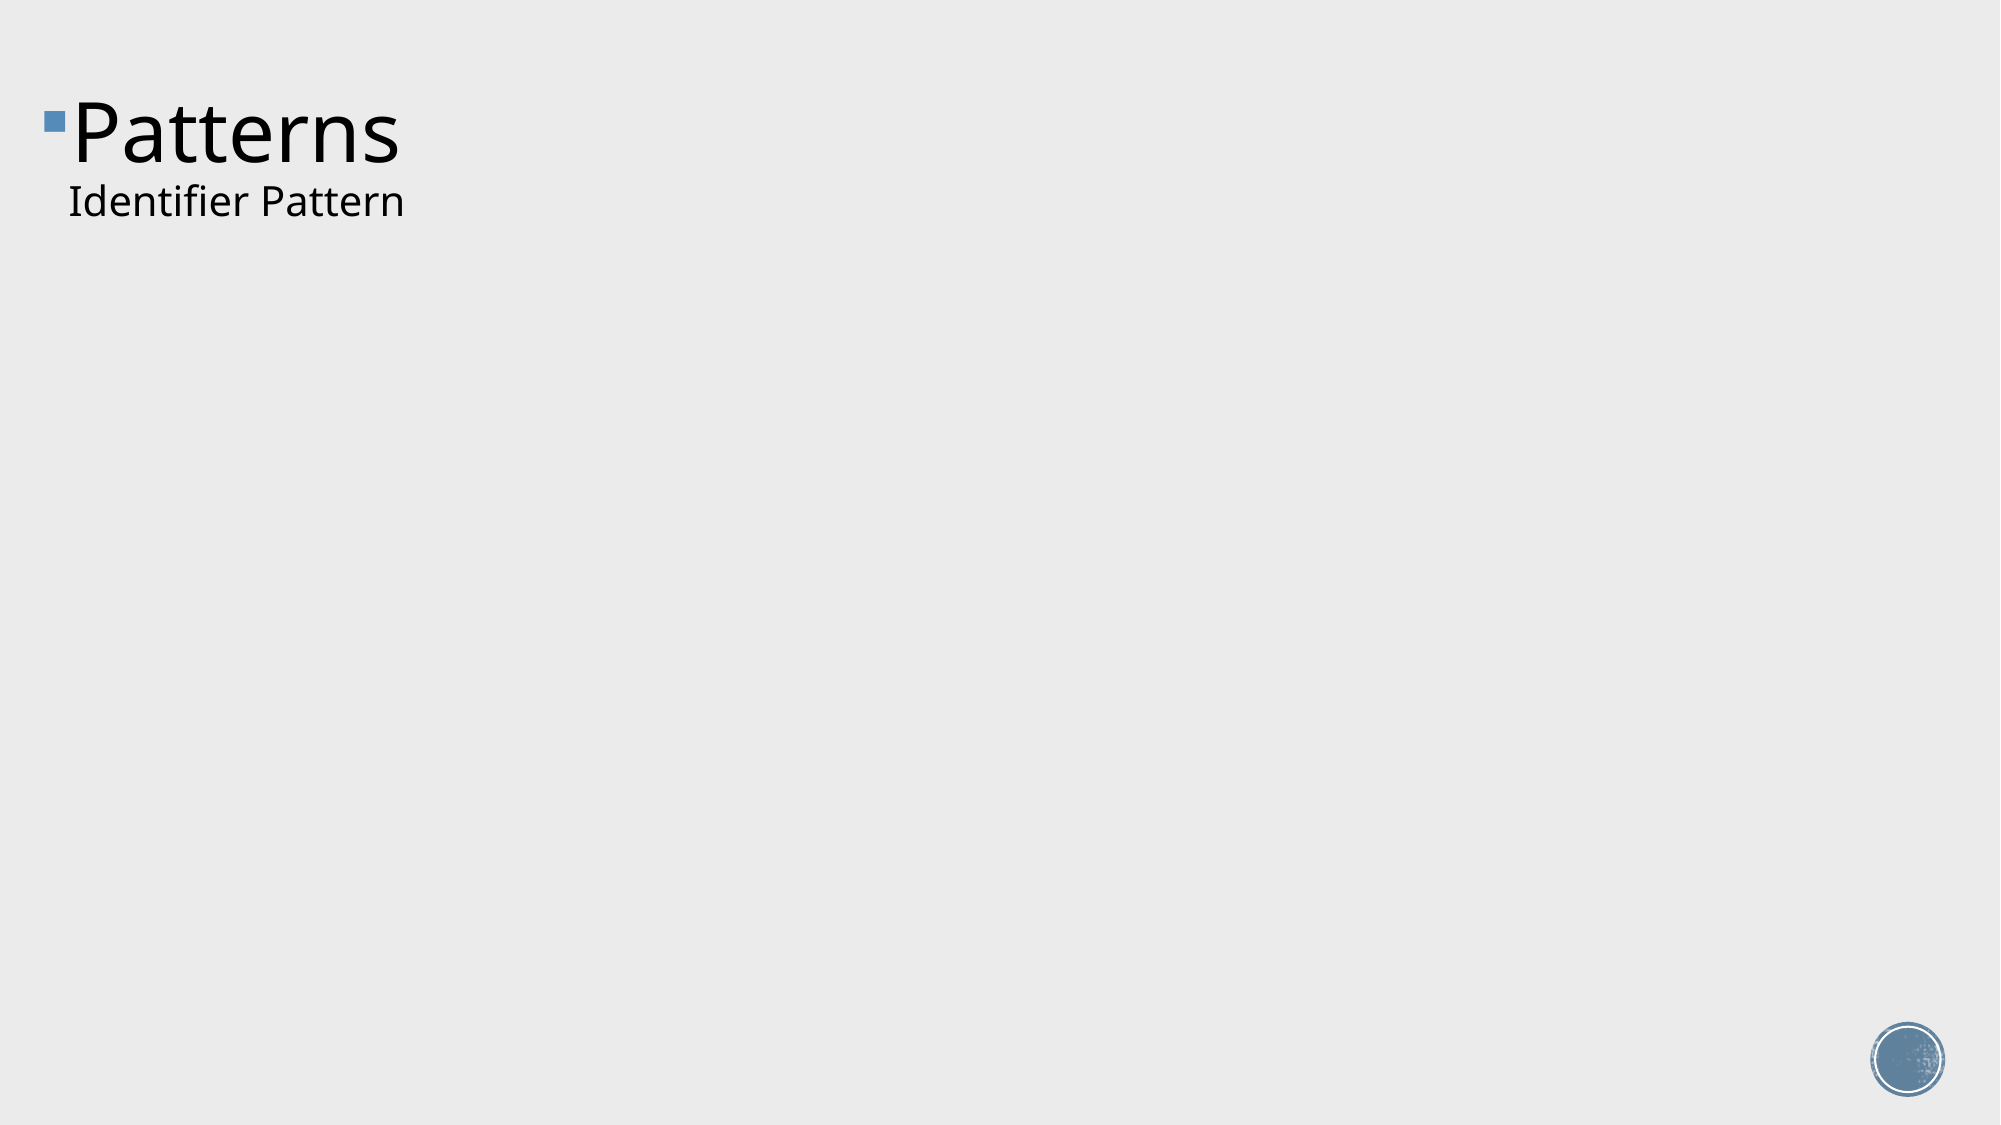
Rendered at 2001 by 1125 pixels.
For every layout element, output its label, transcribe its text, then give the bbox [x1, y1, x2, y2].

list Patterns Identifier Pattern [23, 83, 1826, 1013]
